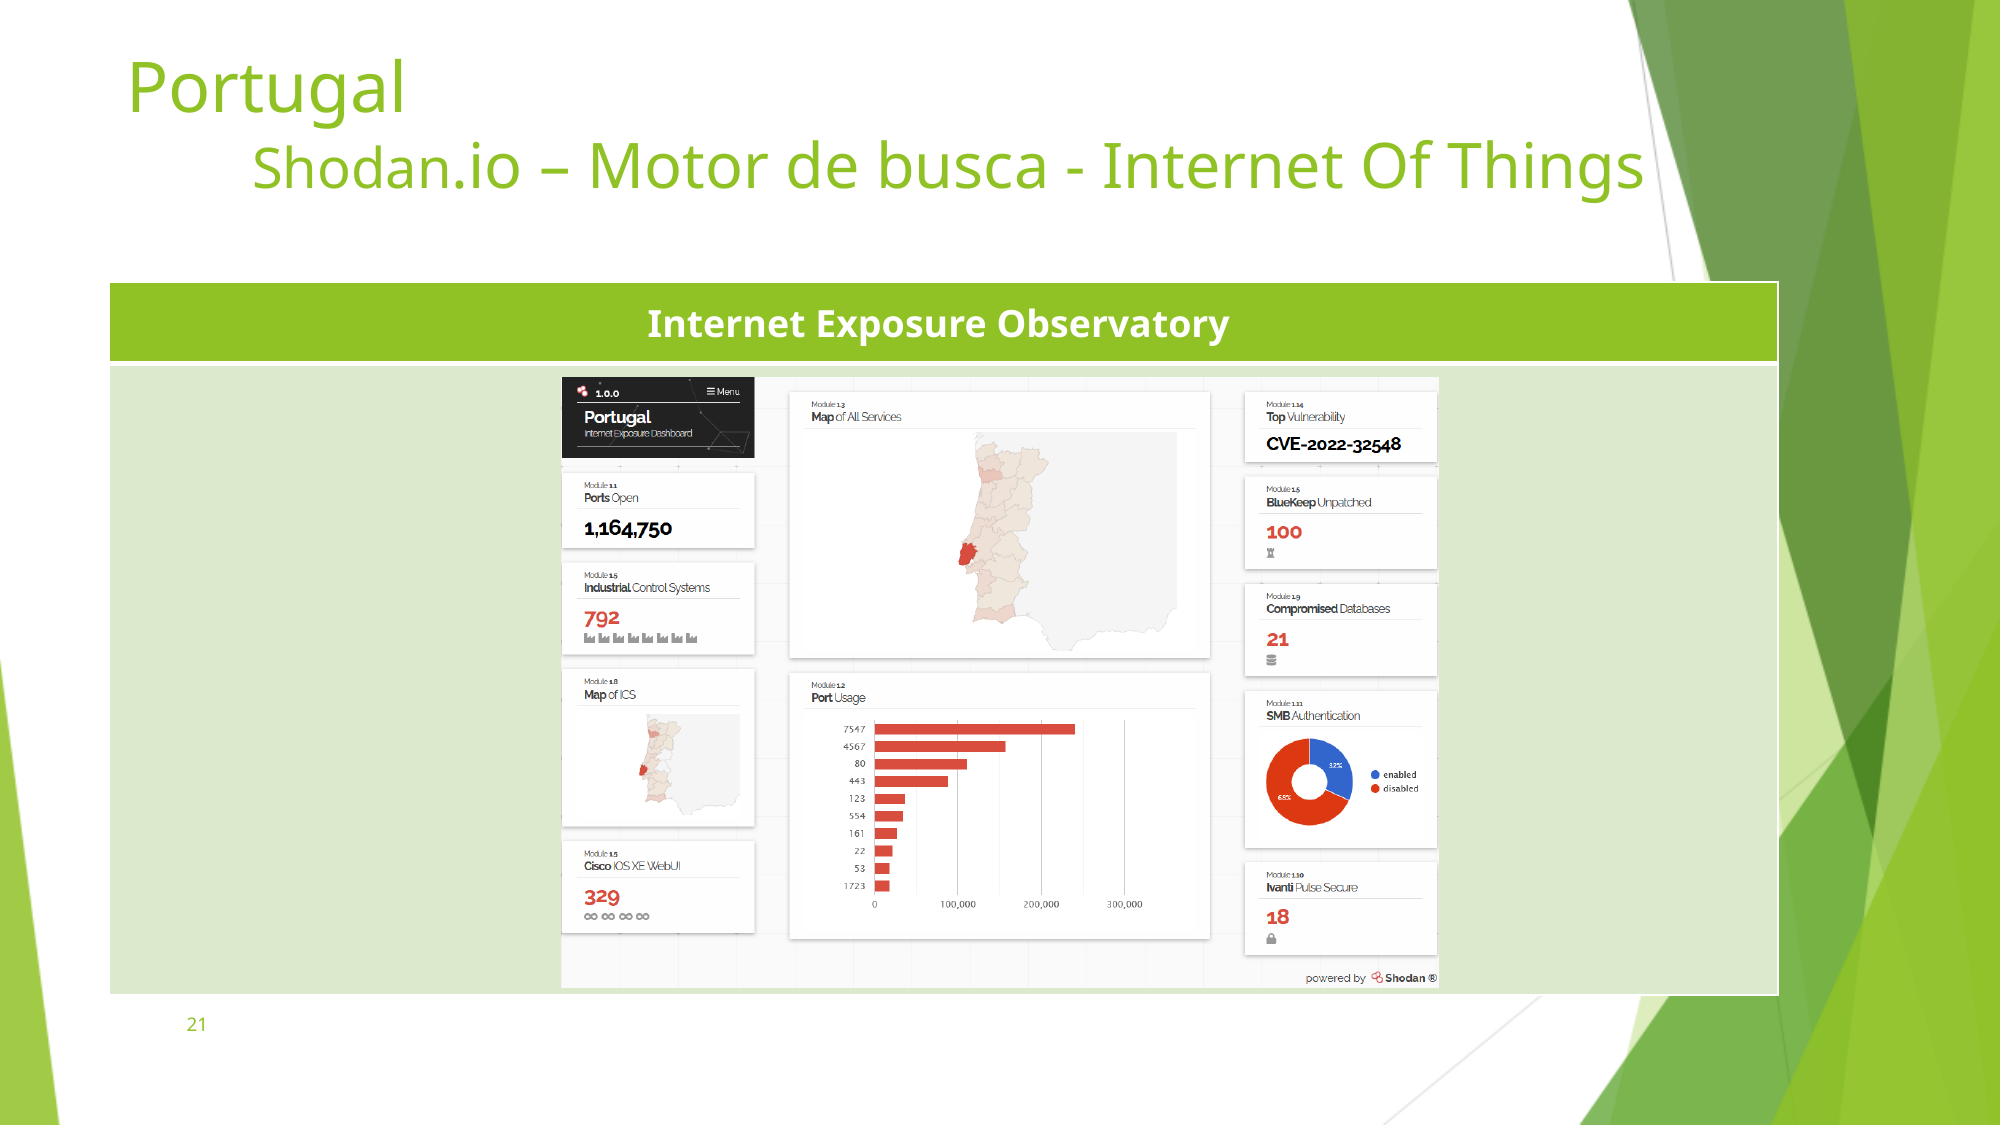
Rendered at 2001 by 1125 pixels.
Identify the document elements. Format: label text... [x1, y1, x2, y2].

title Portugal Shodan.io – Motor de busca - Internet Of Things [111, 34, 1779, 252]
table_cell [110, 366, 1777, 994]
picture [0, 0, 110, 1125]
table_header Internet Exposure Observatory [110, 283, 1777, 361]
picture [561, 376, 1439, 988]
slide_number 21 [111, 995, 224, 1055]
picture [1351, 0, 2000, 1125]
